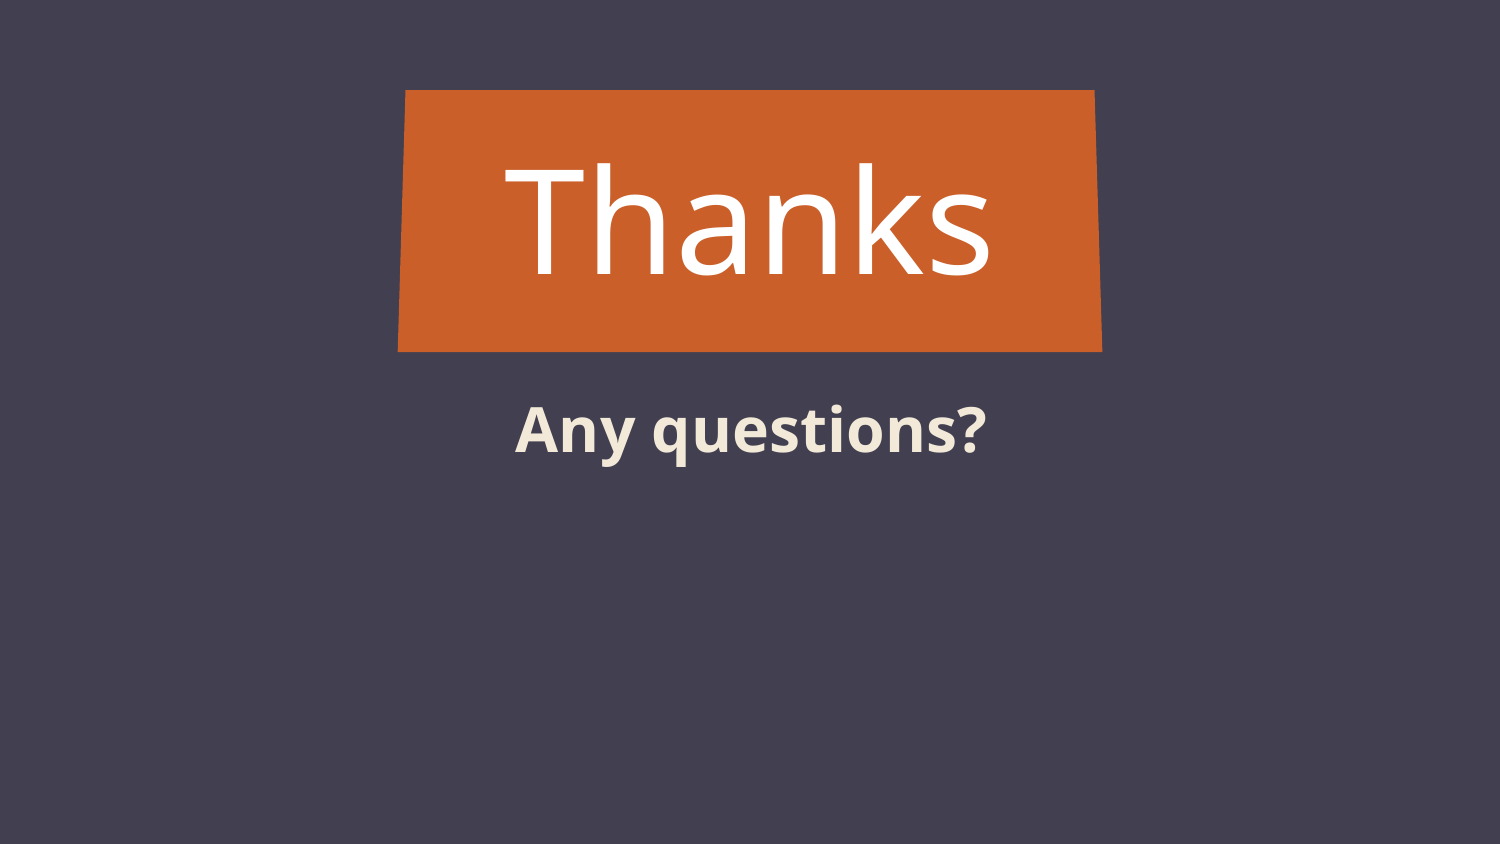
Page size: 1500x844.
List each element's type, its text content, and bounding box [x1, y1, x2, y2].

title Thanks [116, 113, 1383, 329]
text_box [397, 329, 1103, 353]
subtitle Any questions? [118, 375, 1385, 570]
text_box [404, 90, 1096, 113]
